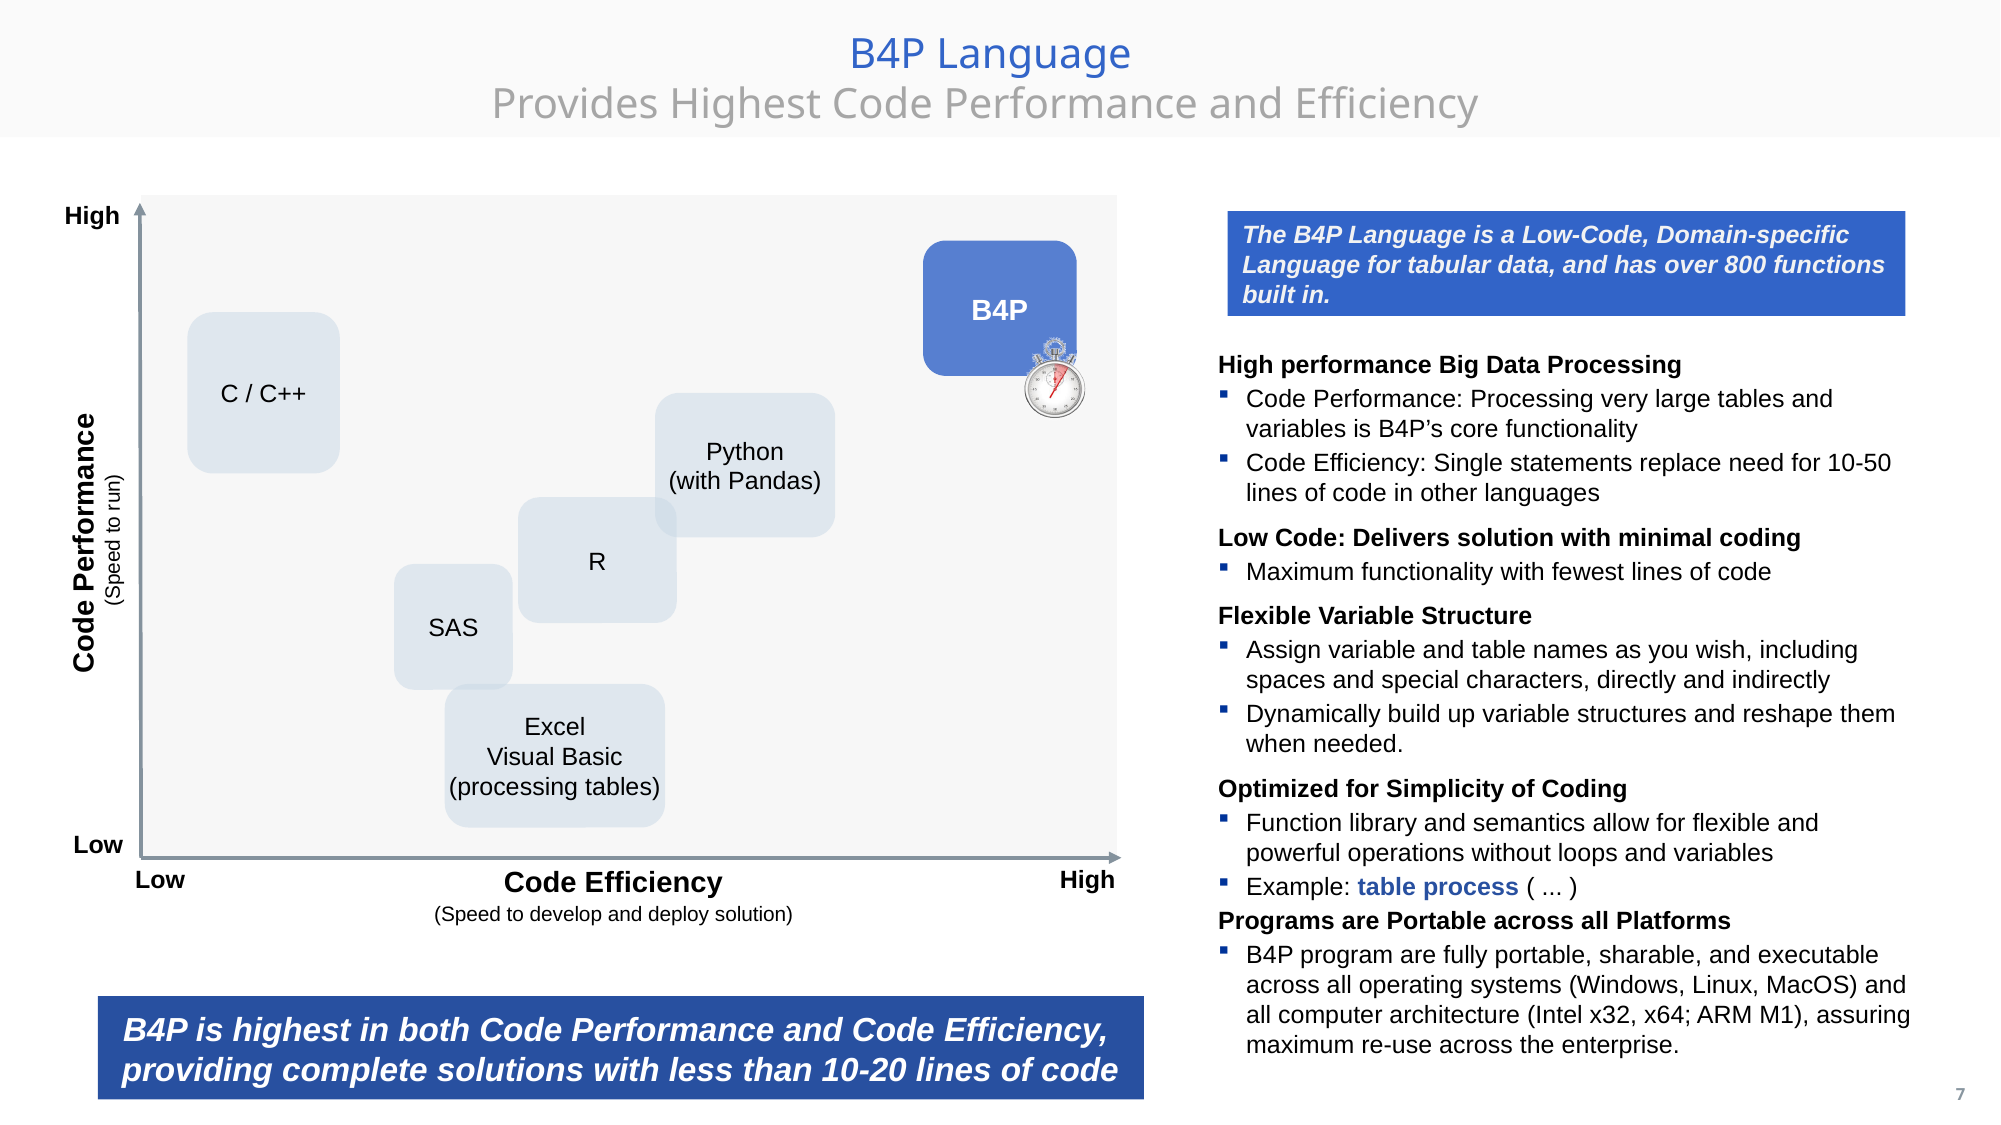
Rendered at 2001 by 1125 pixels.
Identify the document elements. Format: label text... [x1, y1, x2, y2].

text_box C / C++ [185, 310, 342, 476]
text_box (Speed to develop and deploy solution) [419, 893, 801, 932]
text_box Low [56, 820, 131, 872]
text_box The B4P Language is a Low-Code, Domain-specific Language for tabular data, and has over 800 functions built in. [1227, 211, 1906, 316]
text_box B4P is highest in both Code Performance and Code Efficiency, providing complete solutions with less than 10-20 lines of code [96, 994, 1146, 1101]
text_box [138, 192, 1120, 856]
text_box Excel Visual Basic (processing tables) [442, 681, 668, 830]
text_box High performance Big Data Processing Code Performance: Processing very large tables and variables is B4P’s core functionality Code Efficiency: Single statements replace need for 10-50 lines of code in other languages Low Code: Delivers solution with minimal coding Maximum functionality with fewest lines of code Flexible Variable Structure Assign variable and table names as you wish, including spaces and special characters, directly and indirectly Dynamically build up variable structures and reshape them when needed. Optimized for Simplicity of Coding Function library and semantics allow for flexible and powerful operations without loops and variables Example: table process ( ... ) Programs are Portable across all Platforms B4P program are fully portable, sharable, and executable across all operating systems (Windows, Linux, MacOS) and all computer architecture (Intel x32, x64; ARM M1), assuring maximum re-use across the enterprise. [1210, 341, 1923, 1061]
text_box R [515, 495, 679, 626]
text_box Code Performance [56, 299, 108, 788]
title B4P Language Provides Highest Code Performance and Efficiency [76, 19, 1920, 138]
text_box Code Efficiency [328, 867, 899, 907]
text_box SAS [391, 561, 515, 692]
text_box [1021, 335, 1089, 421]
text_box High [53, 192, 128, 243]
text_box Export [136, 856, 249, 864]
text_box B4P [920, 238, 1079, 378]
text_box (Speed to run) [91, 466, 130, 588]
text_box Low [127, 856, 249, 907]
text_box Python (with Pandas) [652, 390, 838, 540]
text_box High [1001, 864, 1123, 907]
